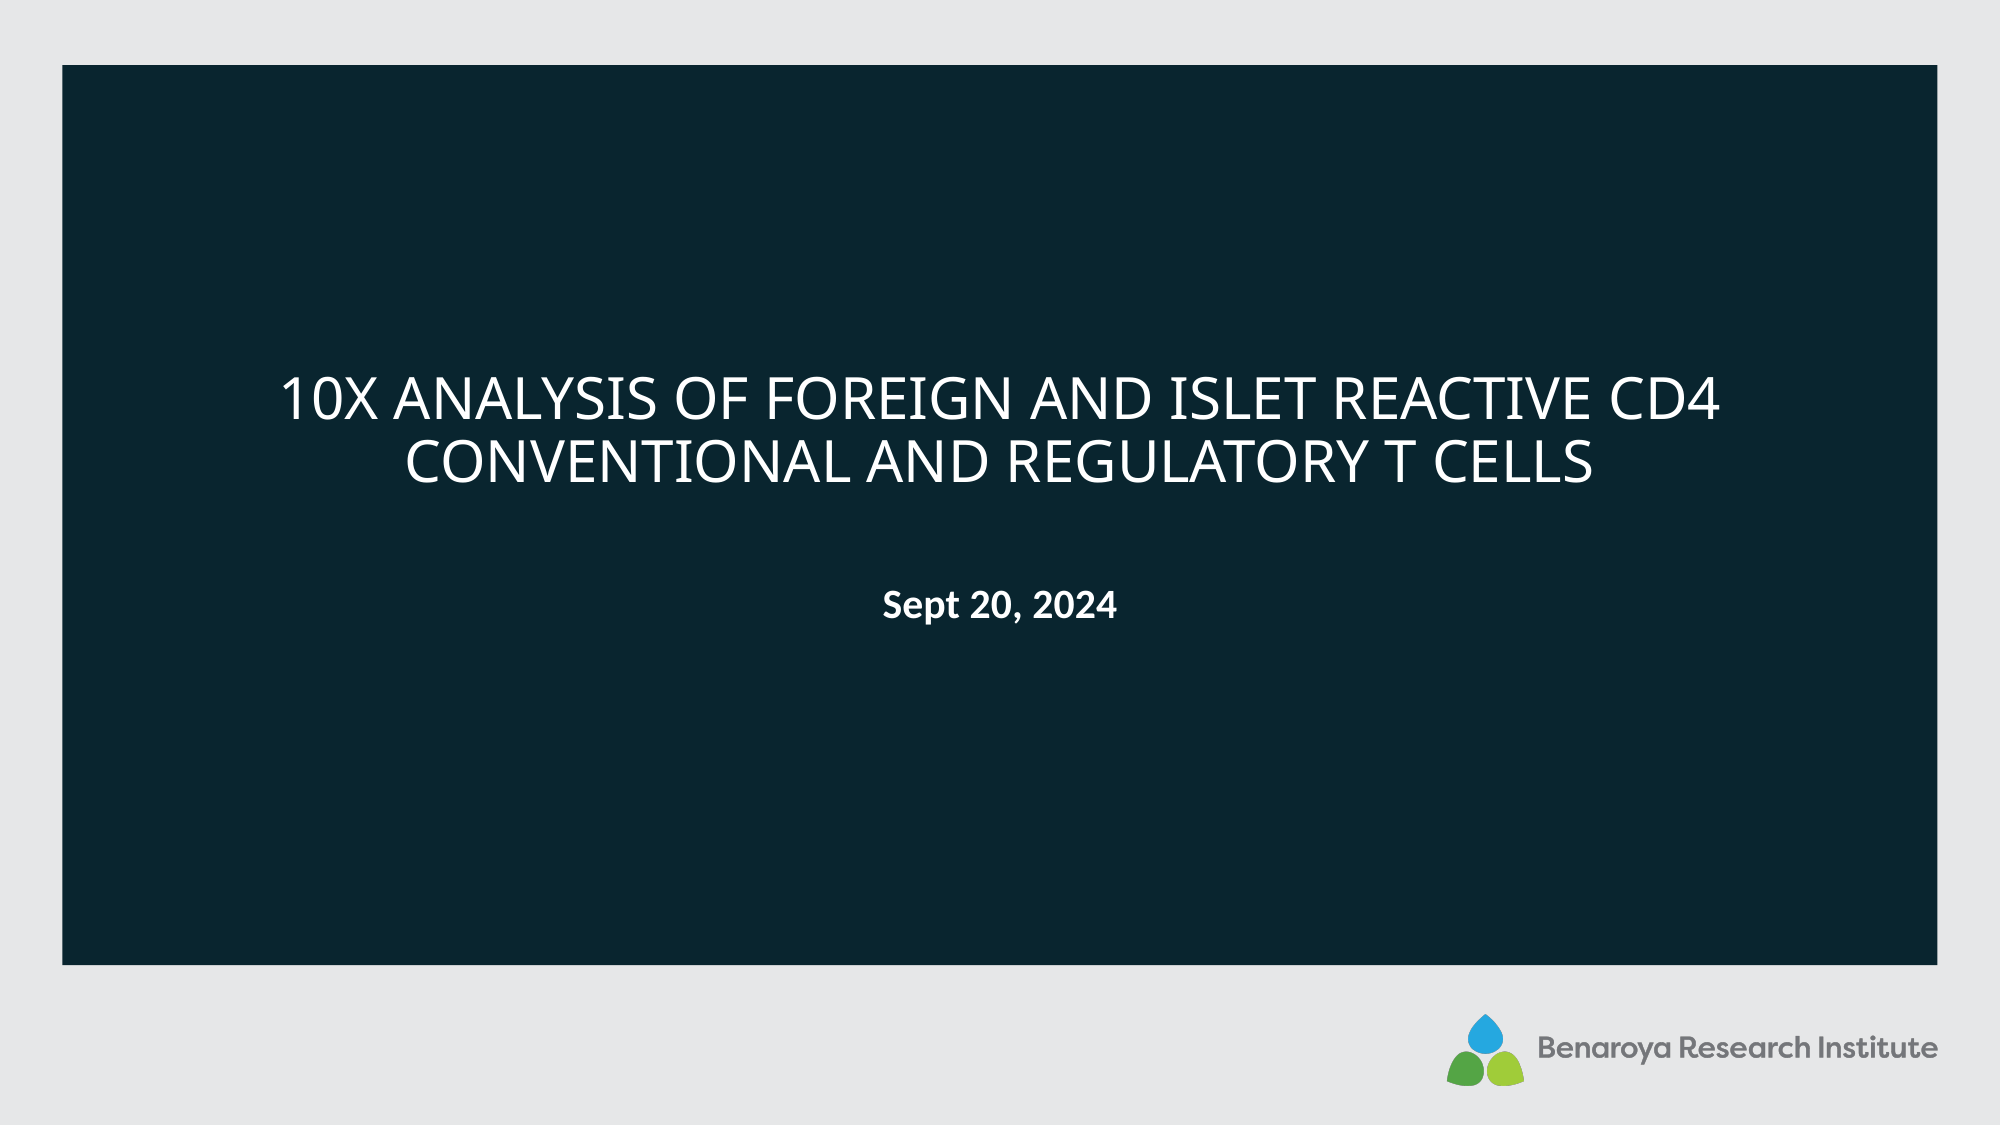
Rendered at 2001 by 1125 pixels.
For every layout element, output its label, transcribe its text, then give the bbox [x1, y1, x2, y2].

picture [1446, 1014, 1938, 1086]
list 10X analysis of Foreign and islet reactive cd4 conventional and regulatory t cells [99, 319, 1900, 545]
list Sept 20, 2024 [455, 575, 1545, 644]
